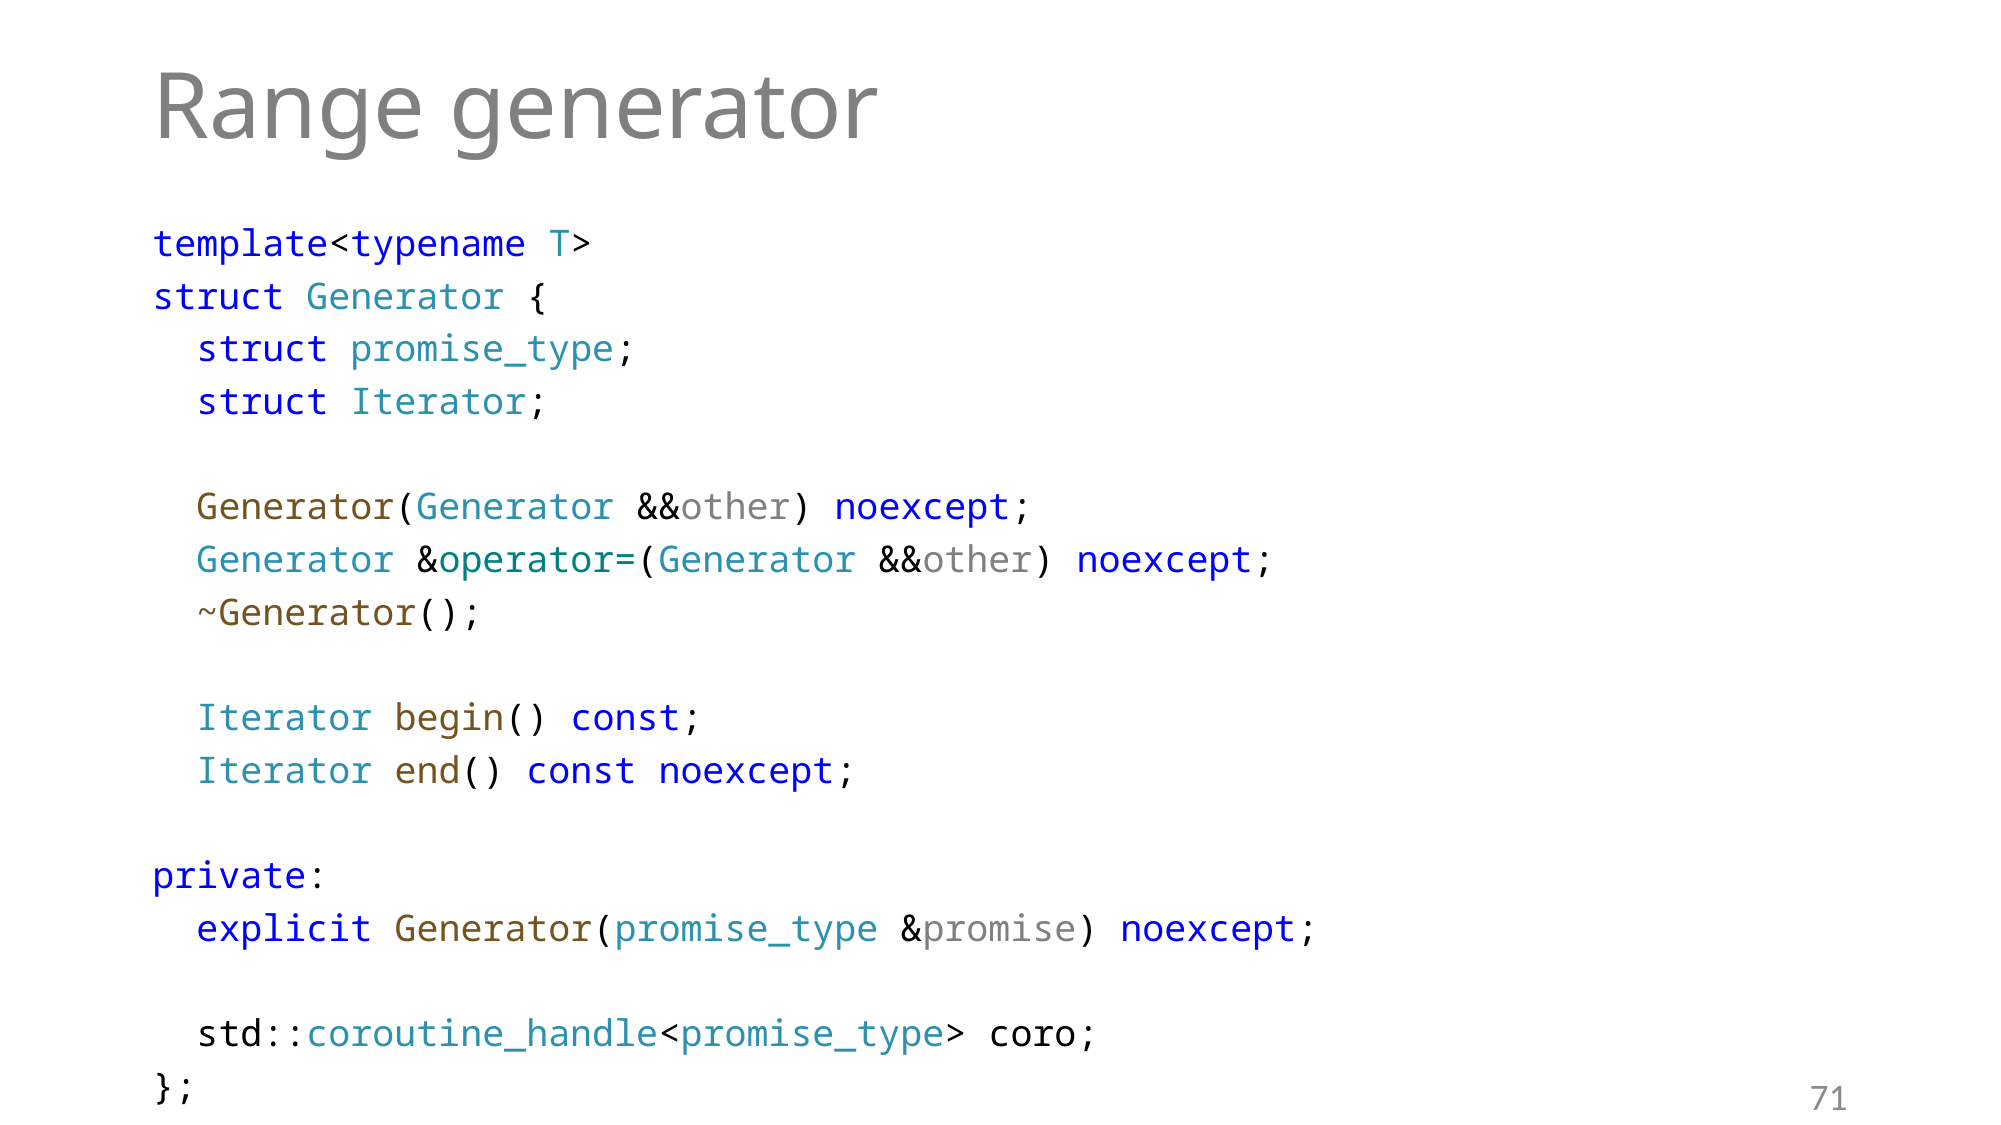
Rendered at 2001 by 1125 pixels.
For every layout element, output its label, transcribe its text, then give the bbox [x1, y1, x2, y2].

list template<typename T> struct Generator { struct promise_type; struct Iterator; Generator(Generator &&other) noexcept; Generator &operator=(Generator &&other) noexcept; ~Generator(); Iterator begin() const; Iterator end() const noexcept; private: explicit Generator(promise_type &promise) noexcept; std::coroutine_handle<promise_type> coro; }; [137, 217, 1863, 1125]
title Range generator [137, 0, 1863, 217]
slide_number 71 [1412, 1065, 1863, 1125]
